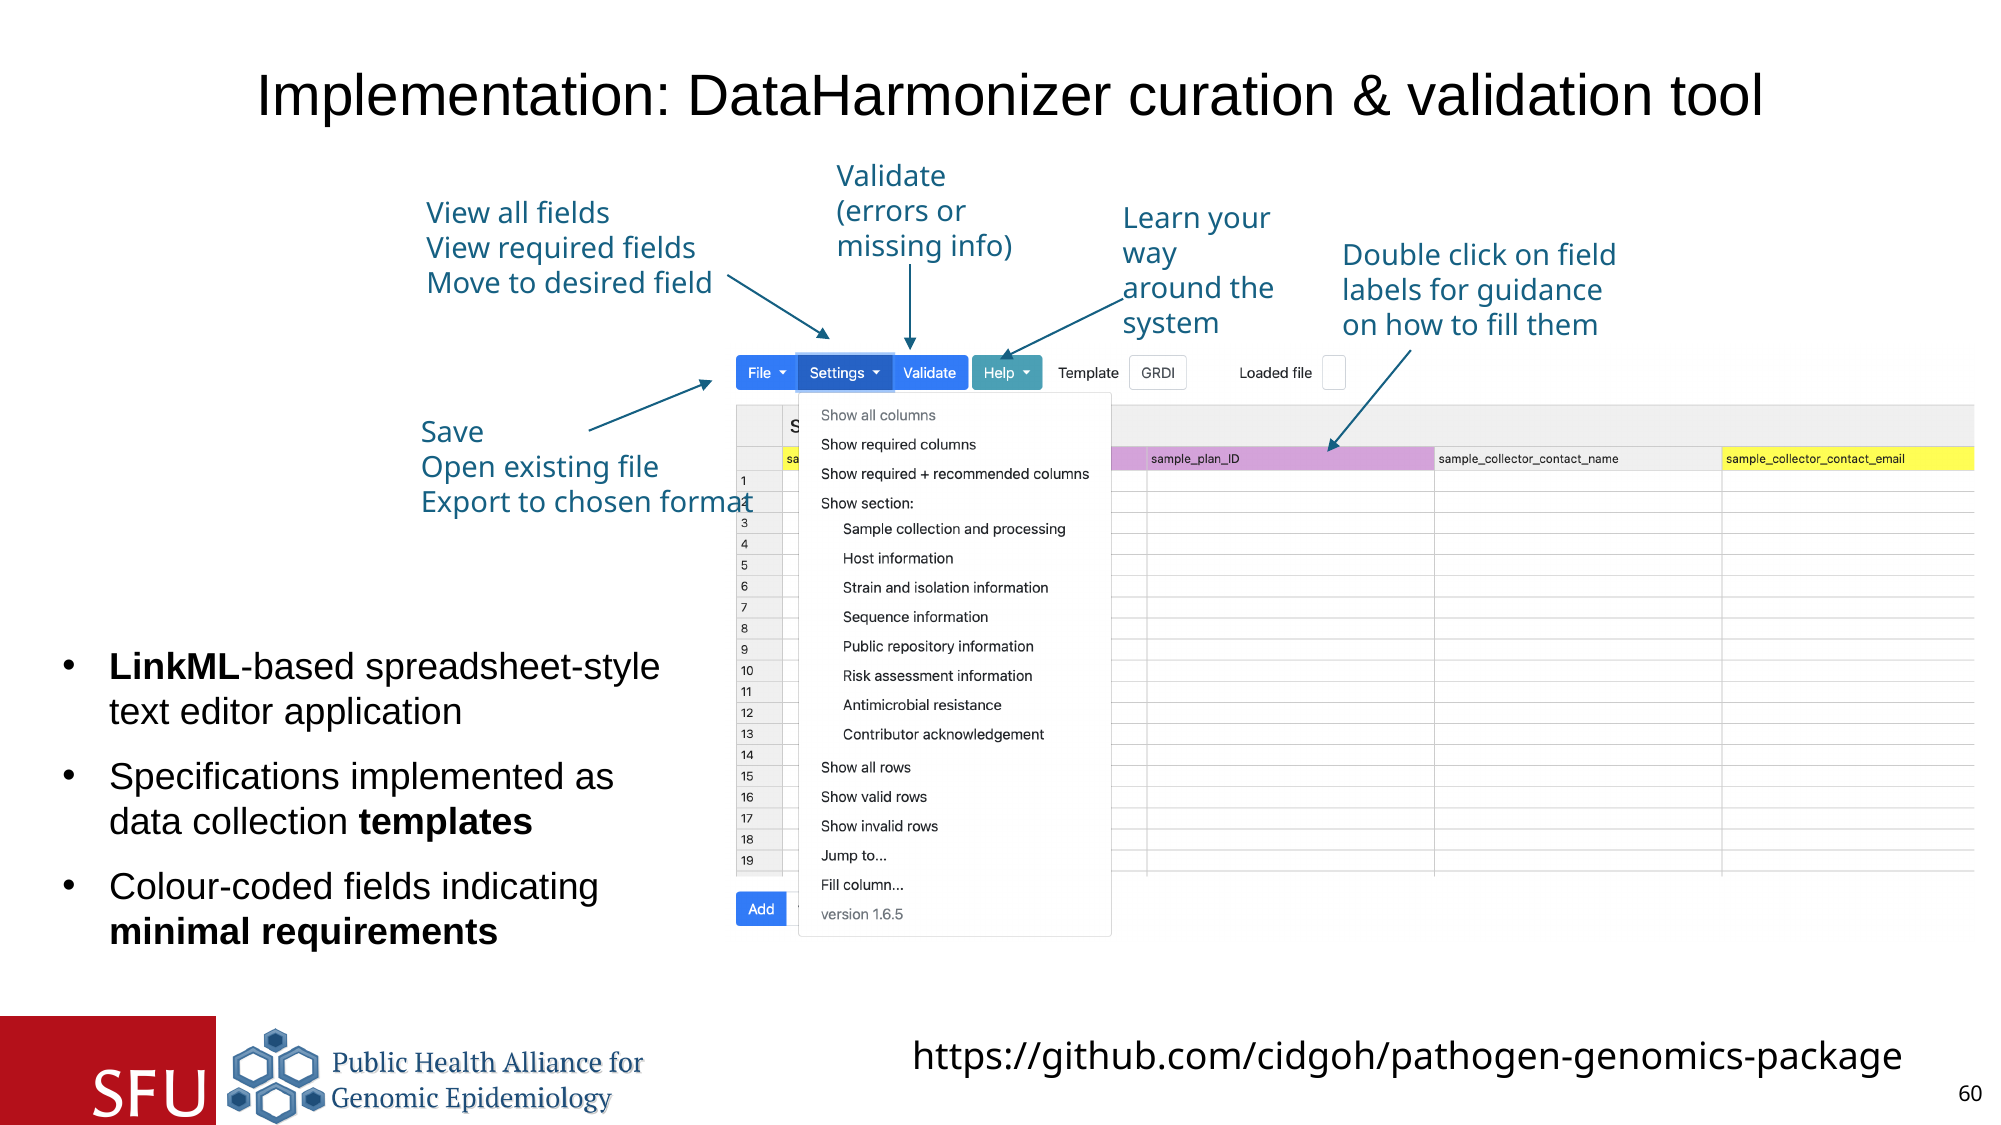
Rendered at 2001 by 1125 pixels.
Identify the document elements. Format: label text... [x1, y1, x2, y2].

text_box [0, 1016, 646, 1125]
text_box Implementation: DataHarmonizer curation & validation tool [0, 49, 2000, 135]
text_box https://github.com/cidgoh/pathogen-genomics-package [897, 1024, 1953, 1084]
slide_number 60 [1912, 1065, 1998, 1125]
text_box LinkML-based spreadsheet-style text editor application Specifications implemented as data collection templates Colour-coded fields indicating minimal requirements [47, 634, 713, 1010]
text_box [426, 149, 1975, 942]
